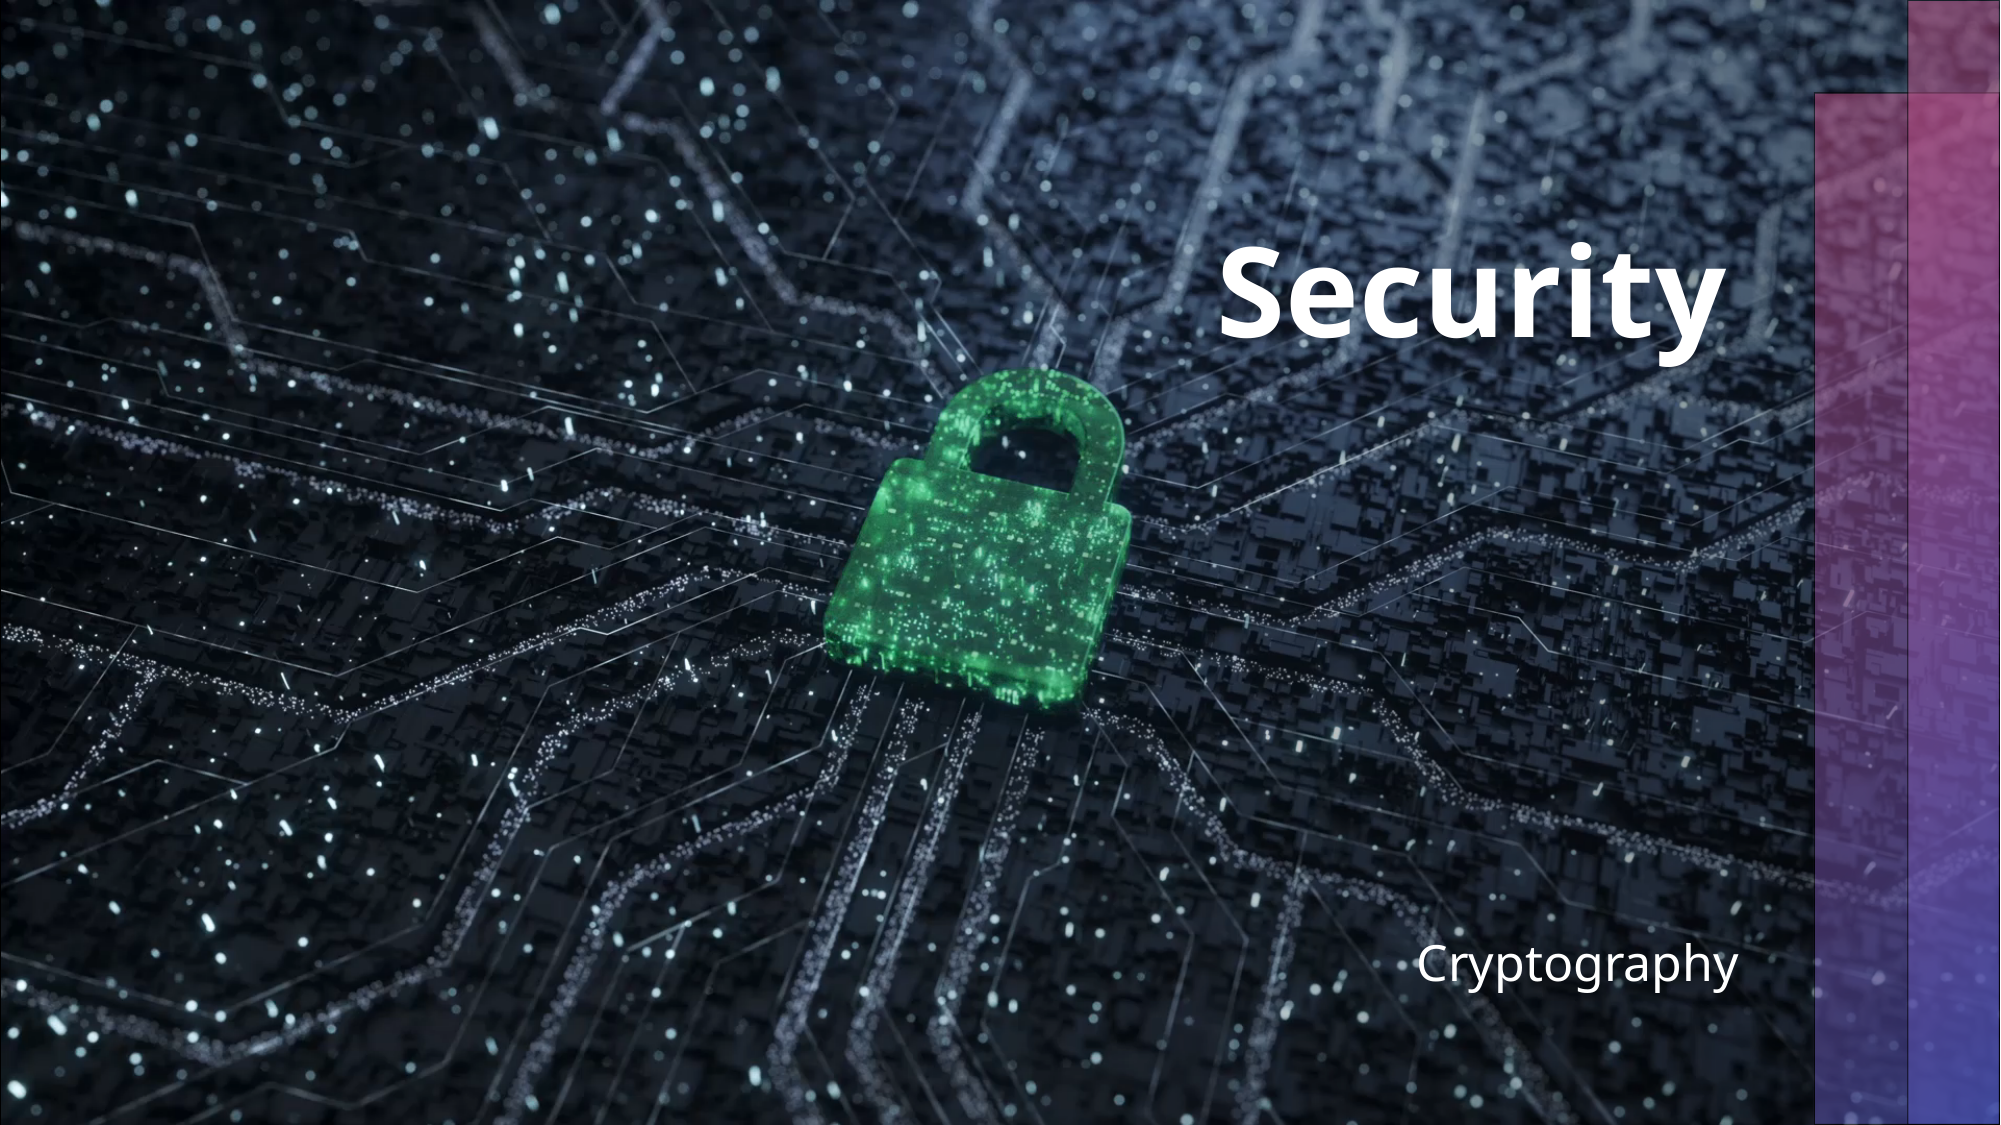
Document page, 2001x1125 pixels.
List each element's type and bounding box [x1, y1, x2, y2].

text_box [0, 0, 2000, 1125]
